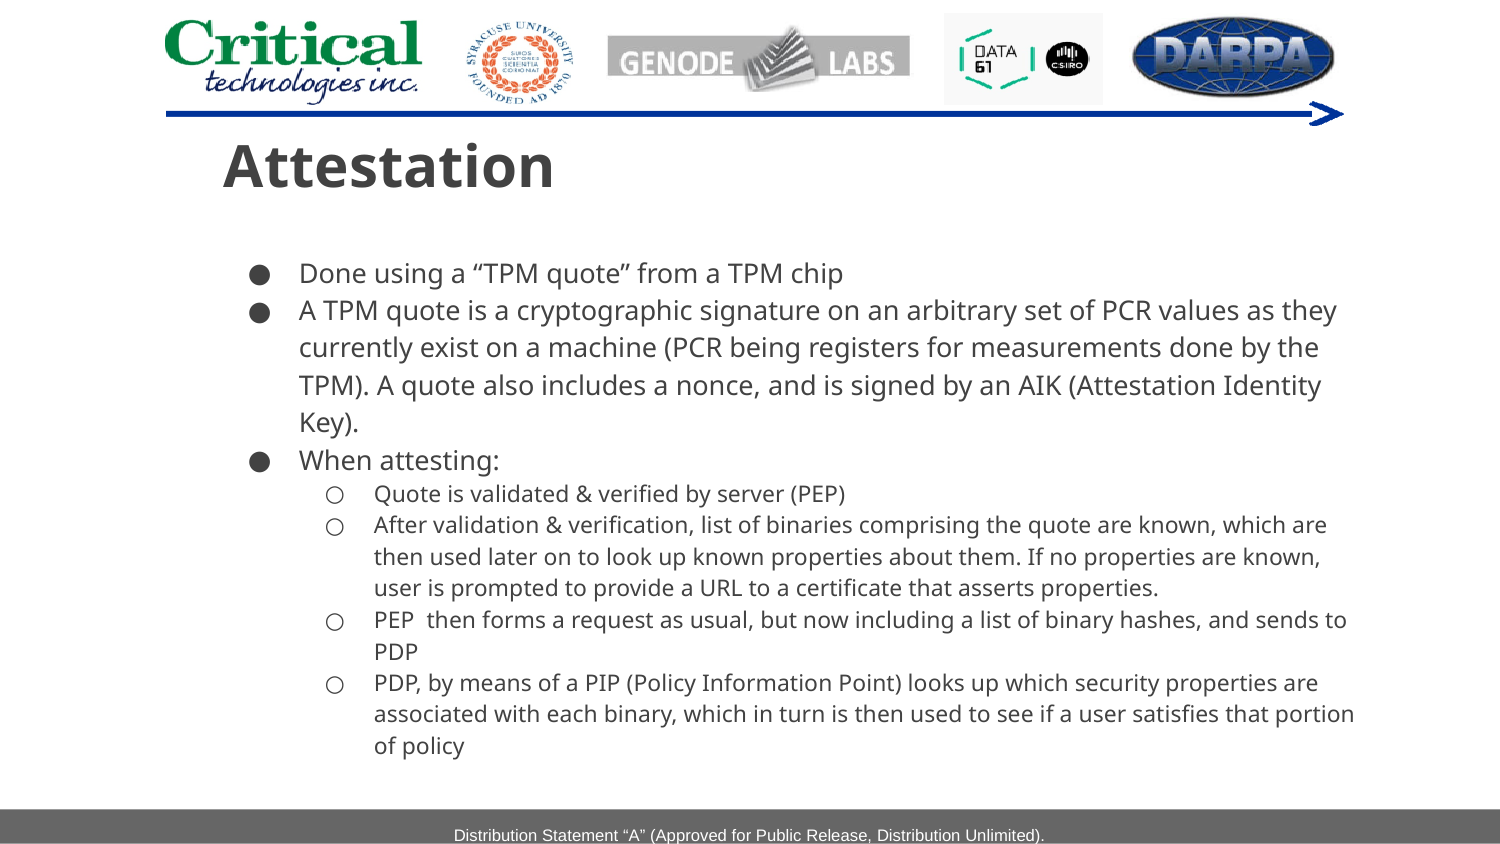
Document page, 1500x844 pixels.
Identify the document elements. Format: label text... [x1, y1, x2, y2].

title Attestation [208, 114, 1363, 236]
picture [162, 13, 1347, 126]
list Done using a “TPM quote” from a TPM chip A TPM quote is a cryptographic signature on an arbitrary set of PCR values as they currently exist on a machine (PCR being registers for measurements done by the TPM). A quote also includes a nonce, and is signed by an AIK (Attestation Identity Key). When attesting: Quote is validated & verified by server (PEP) After validation & verification, list of binaries comprising the quote are known, which are then used later on to look up known properties about them. If no properties are known, user is prompted to provide a URL to a certificate that asserts properties. PEP then forms a request as usual, but now including a list of binary hashes, and sends to PDP PDP, by means of a PIP (Policy Information Point) looks up which security properties are associated with each binary, which in turn is then used to see if a user satisfies that portion of policy [208, 236, 1373, 654]
